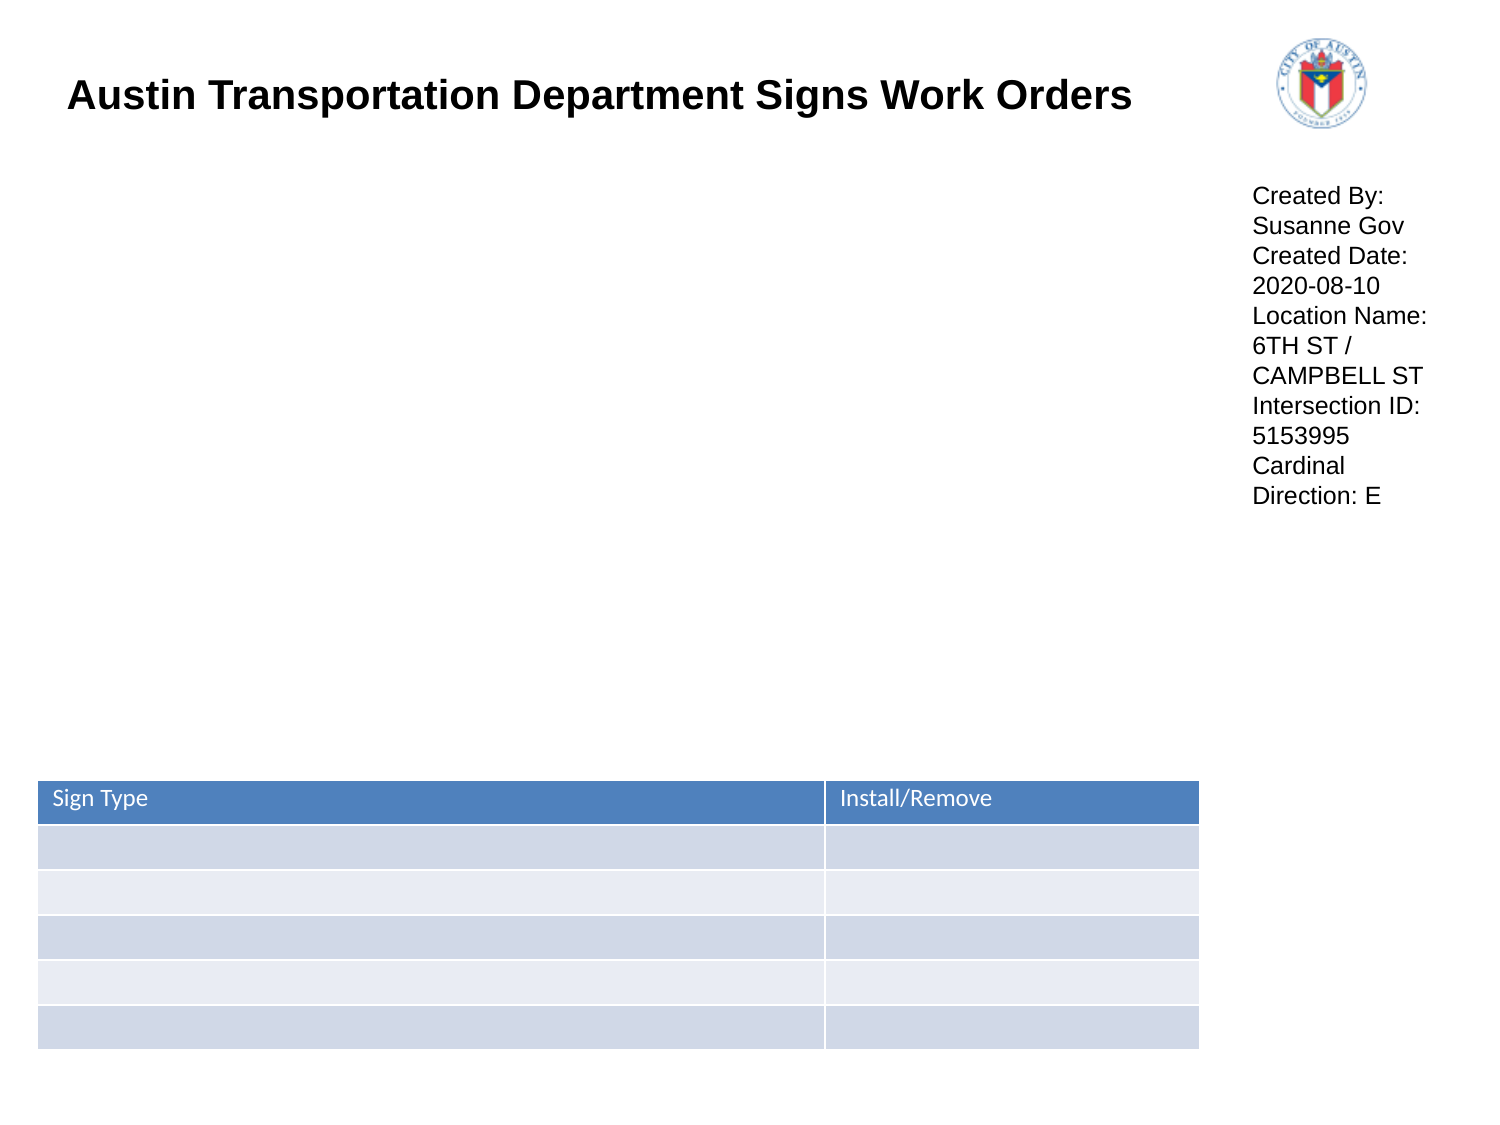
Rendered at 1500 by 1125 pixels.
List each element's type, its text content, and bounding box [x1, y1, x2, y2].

table_cell [826, 916, 1199, 959]
text_box Austin Transportation Department Signs Work Orders [51, 60, 1149, 125]
table_cell [38, 1006, 824, 1049]
picture [1274, 37, 1369, 132]
table_cell [38, 961, 824, 1004]
table_cell [826, 1006, 1199, 1049]
table_header Sign Type [38, 781, 824, 824]
table_cell [38, 871, 824, 914]
table_cell [826, 826, 1199, 869]
table_cell [826, 871, 1199, 914]
table_header Install/Remove [826, 781, 1199, 824]
text_box Created By: Susanne Gov Created Date: 2020-08-10 Location Name: 6TH ST / CAMPBELL ST Intersection ID: 5153995 Cardinal Direction: E [1237, 172, 1463, 517]
table_cell [38, 916, 824, 959]
table_cell [38, 826, 824, 869]
table_cell [826, 961, 1199, 1004]
